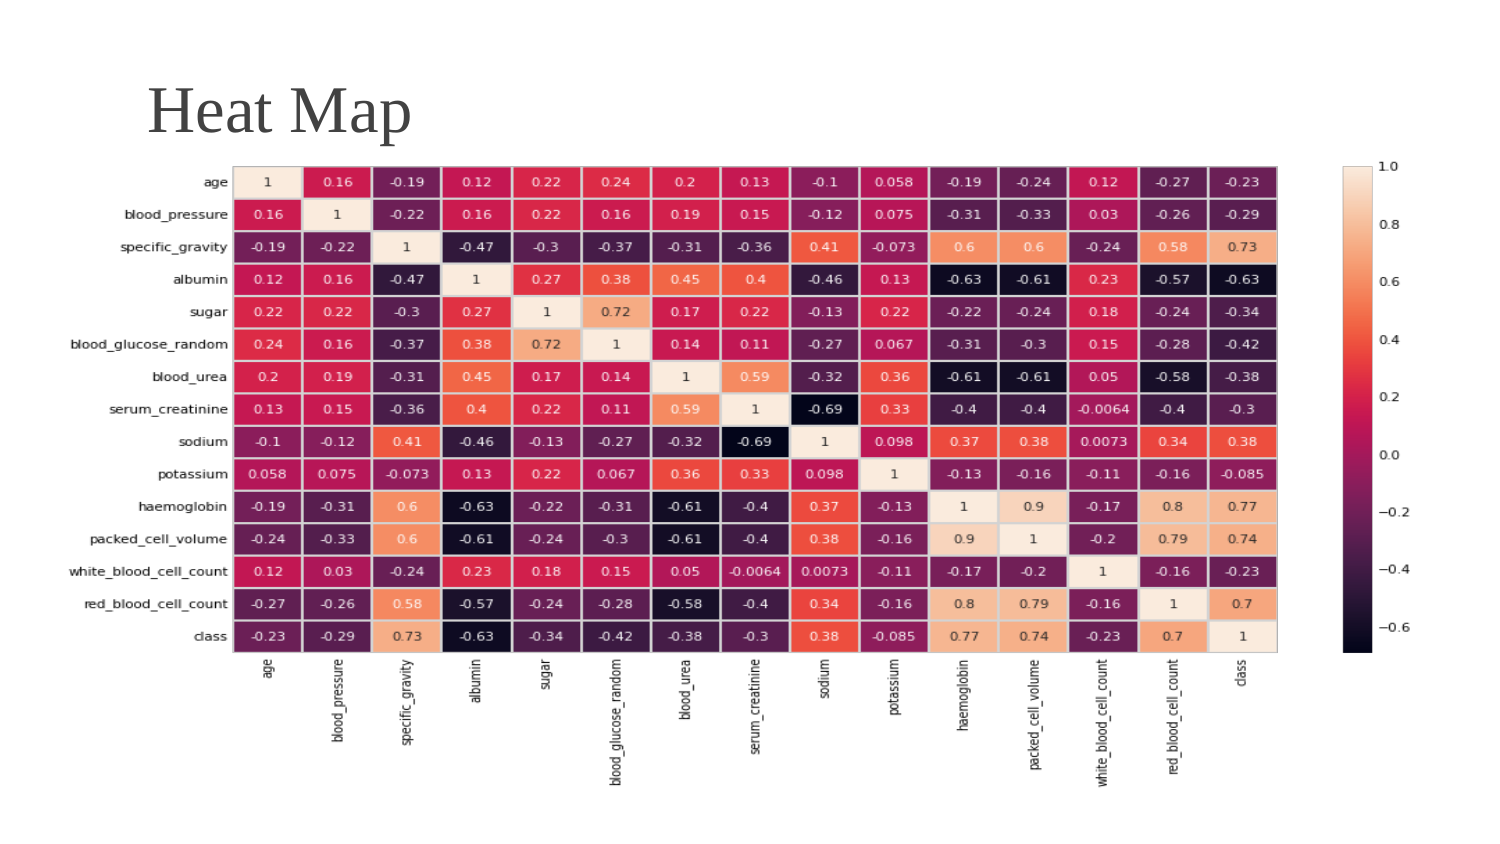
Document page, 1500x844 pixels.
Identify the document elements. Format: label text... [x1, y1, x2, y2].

picture [58, 153, 1421, 794]
text_box Heat Map [132, 50, 796, 142]
